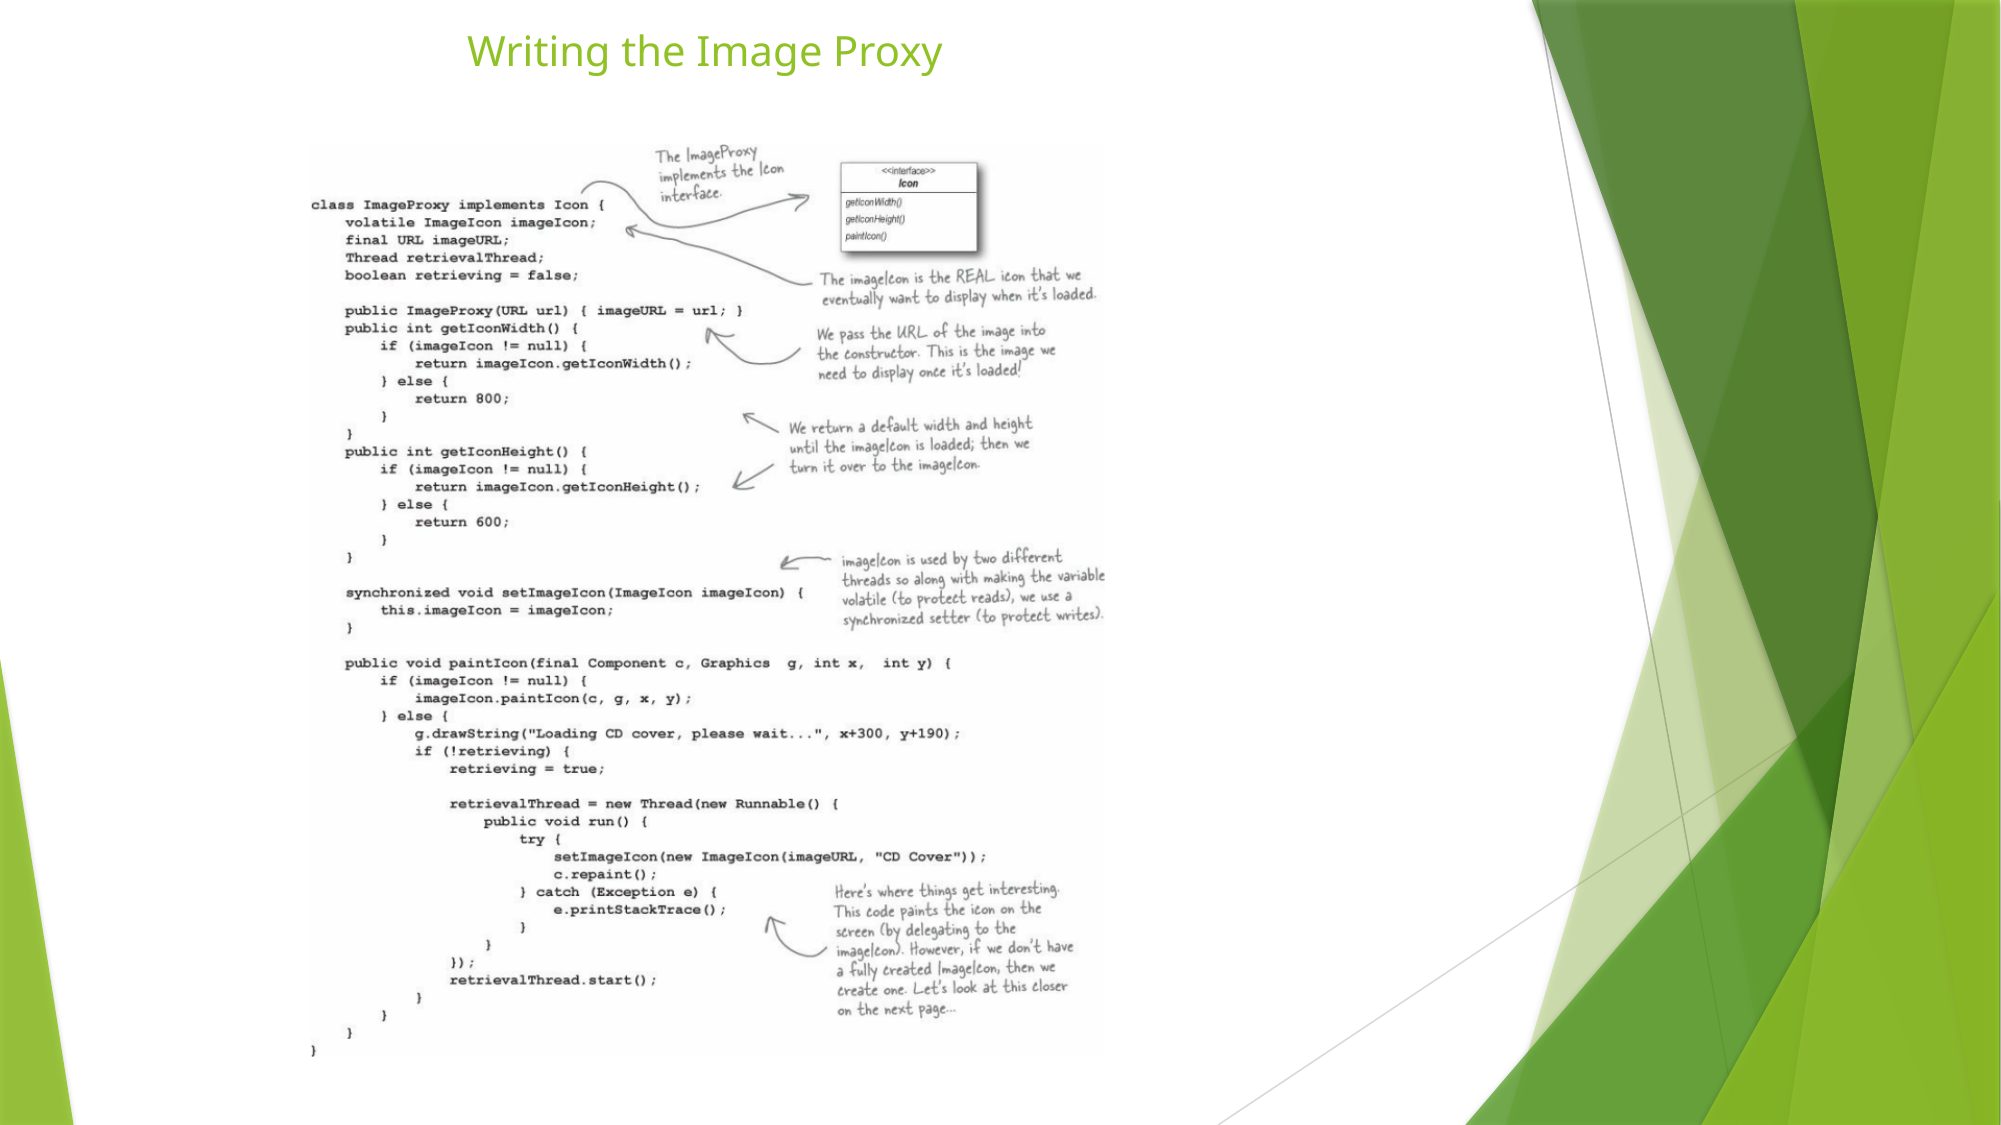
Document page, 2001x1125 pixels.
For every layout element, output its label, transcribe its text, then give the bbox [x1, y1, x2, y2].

picture [286, 119, 1136, 1065]
title Writing the Image Proxy [452, 17, 970, 94]
